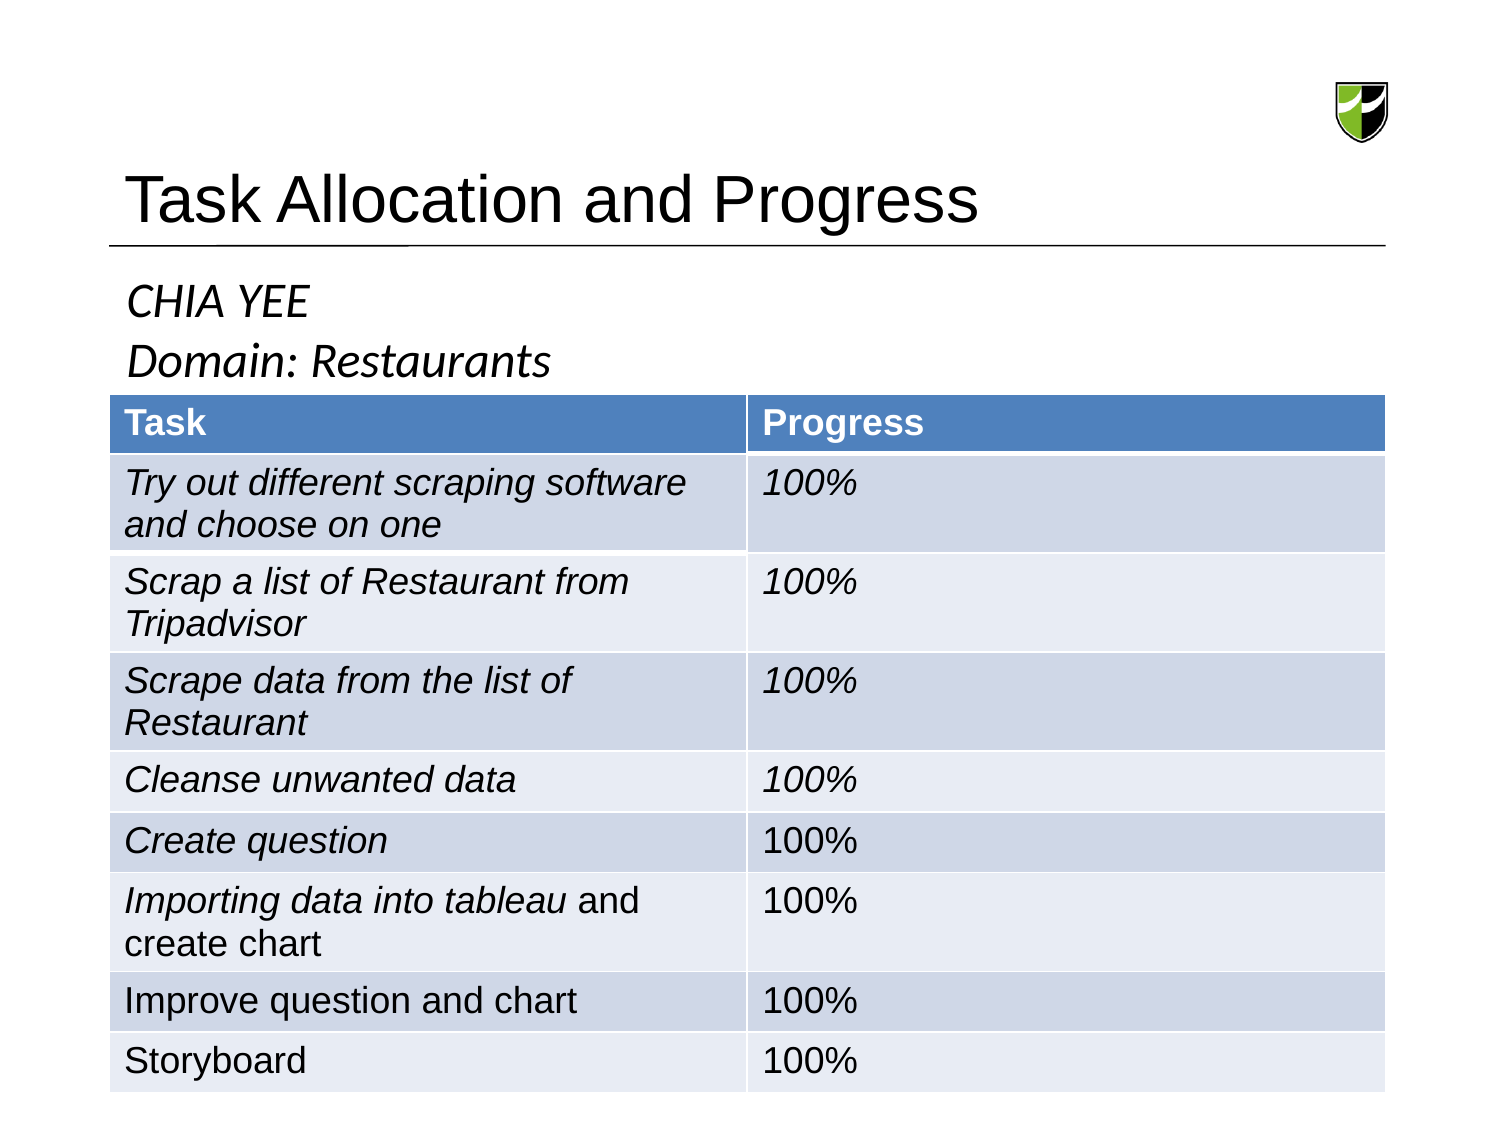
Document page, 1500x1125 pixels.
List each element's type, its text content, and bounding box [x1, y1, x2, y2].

table_cell Improve question and chart [110, 972, 746, 1031]
table_cell 100% [748, 752, 1385, 811]
table_cell Try out different scraping software and choose on one [110, 455, 746, 550]
table_cell 100% [748, 1033, 1385, 1092]
table_cell Storyboard [110, 1033, 746, 1092]
table_cell 100% [748, 873, 1385, 971]
table_cell Create question [110, 813, 746, 872]
table_cell Scrape data from the list of Restaurant [110, 653, 746, 750]
table_cell 100% [748, 456, 1385, 552]
table_cell Cleanse unwanted data [110, 752, 746, 811]
table_cell 100% [748, 554, 1385, 651]
table_cell Importing data into tableau and create chart [110, 873, 746, 971]
table_cell 100% [748, 813, 1385, 872]
table_header Task [110, 395, 746, 453]
table_cell 100% [748, 653, 1385, 750]
table_cell 100% [748, 972, 1385, 1031]
table_header Progress [748, 395, 1385, 451]
title Task Allocation and Progress [109, 146, 1386, 246]
table_cell Scrap a list of Restaurant from Tripadvisor [110, 556, 746, 651]
picture [1335, 75, 1393, 143]
list CHIA YEE Domain: Restaurants [111, 260, 1389, 1002]
